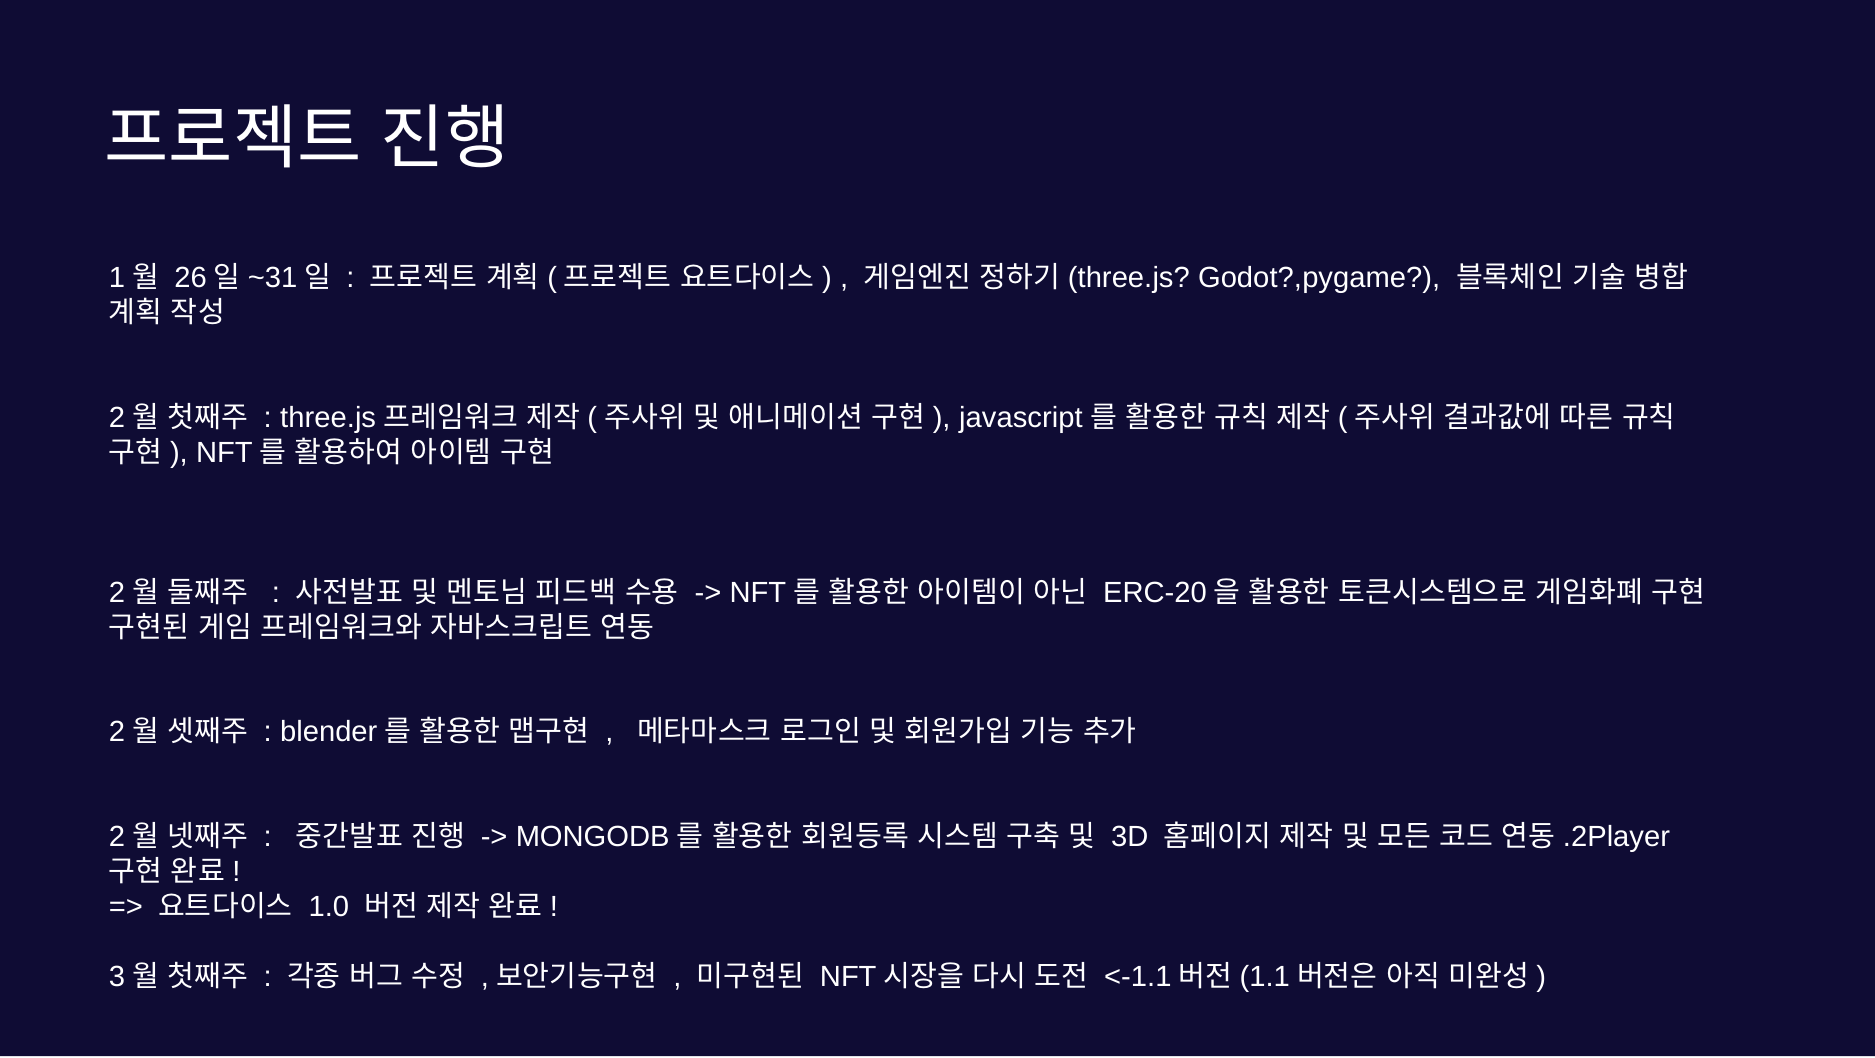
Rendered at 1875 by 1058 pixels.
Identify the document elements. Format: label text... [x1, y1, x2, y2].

text_box 1월 26일~31일 : 프로젝트 계획(프로젝트 요트다이스) , 게임엔진 정하기(three.js? Godot?,pygame?), 블록체인 기술 병합 계획 작성 2월 첫째주 : three.js프레임워크 제작(주사위 및 애니메이션 구현), javascript를 활용한 규칙 제작(주사위 결과값에 따른 규칙 구현), NFT를 활용하여 아이템 구현 2월 둘째주 : 사전발표 및 멘토님 피드백 수용 -> NFT를 활용한 아이템이 아닌 ERC-20을 활용한 토큰시스템으로 게임화폐 구현 구현된 게임 프레임워크와 자바스크립트 연동 2월 셋째주 : blender를 활용한 맵구현 , 메타마스크 로그인 및 회원가입 기능 추가 2월 넷째주 : 중간발표 진행 -> MONGODB를 활용한 회원등록 시스템 구축 및 3D 홈페이지 제작 및 모든 코드 연동.2Player구현 완료! => 요트다이스 1.0 버전 제작 완료! 3월 첫째주 : 각종 버그 수정 ,보안기능구현 , 미구현된 NFT시장을 다시 도전 <-1.1버전(1.1버전은 아직 미완성) [94, 250, 1733, 1000]
title 프로젝트 진행 [102, 90, 1158, 250]
